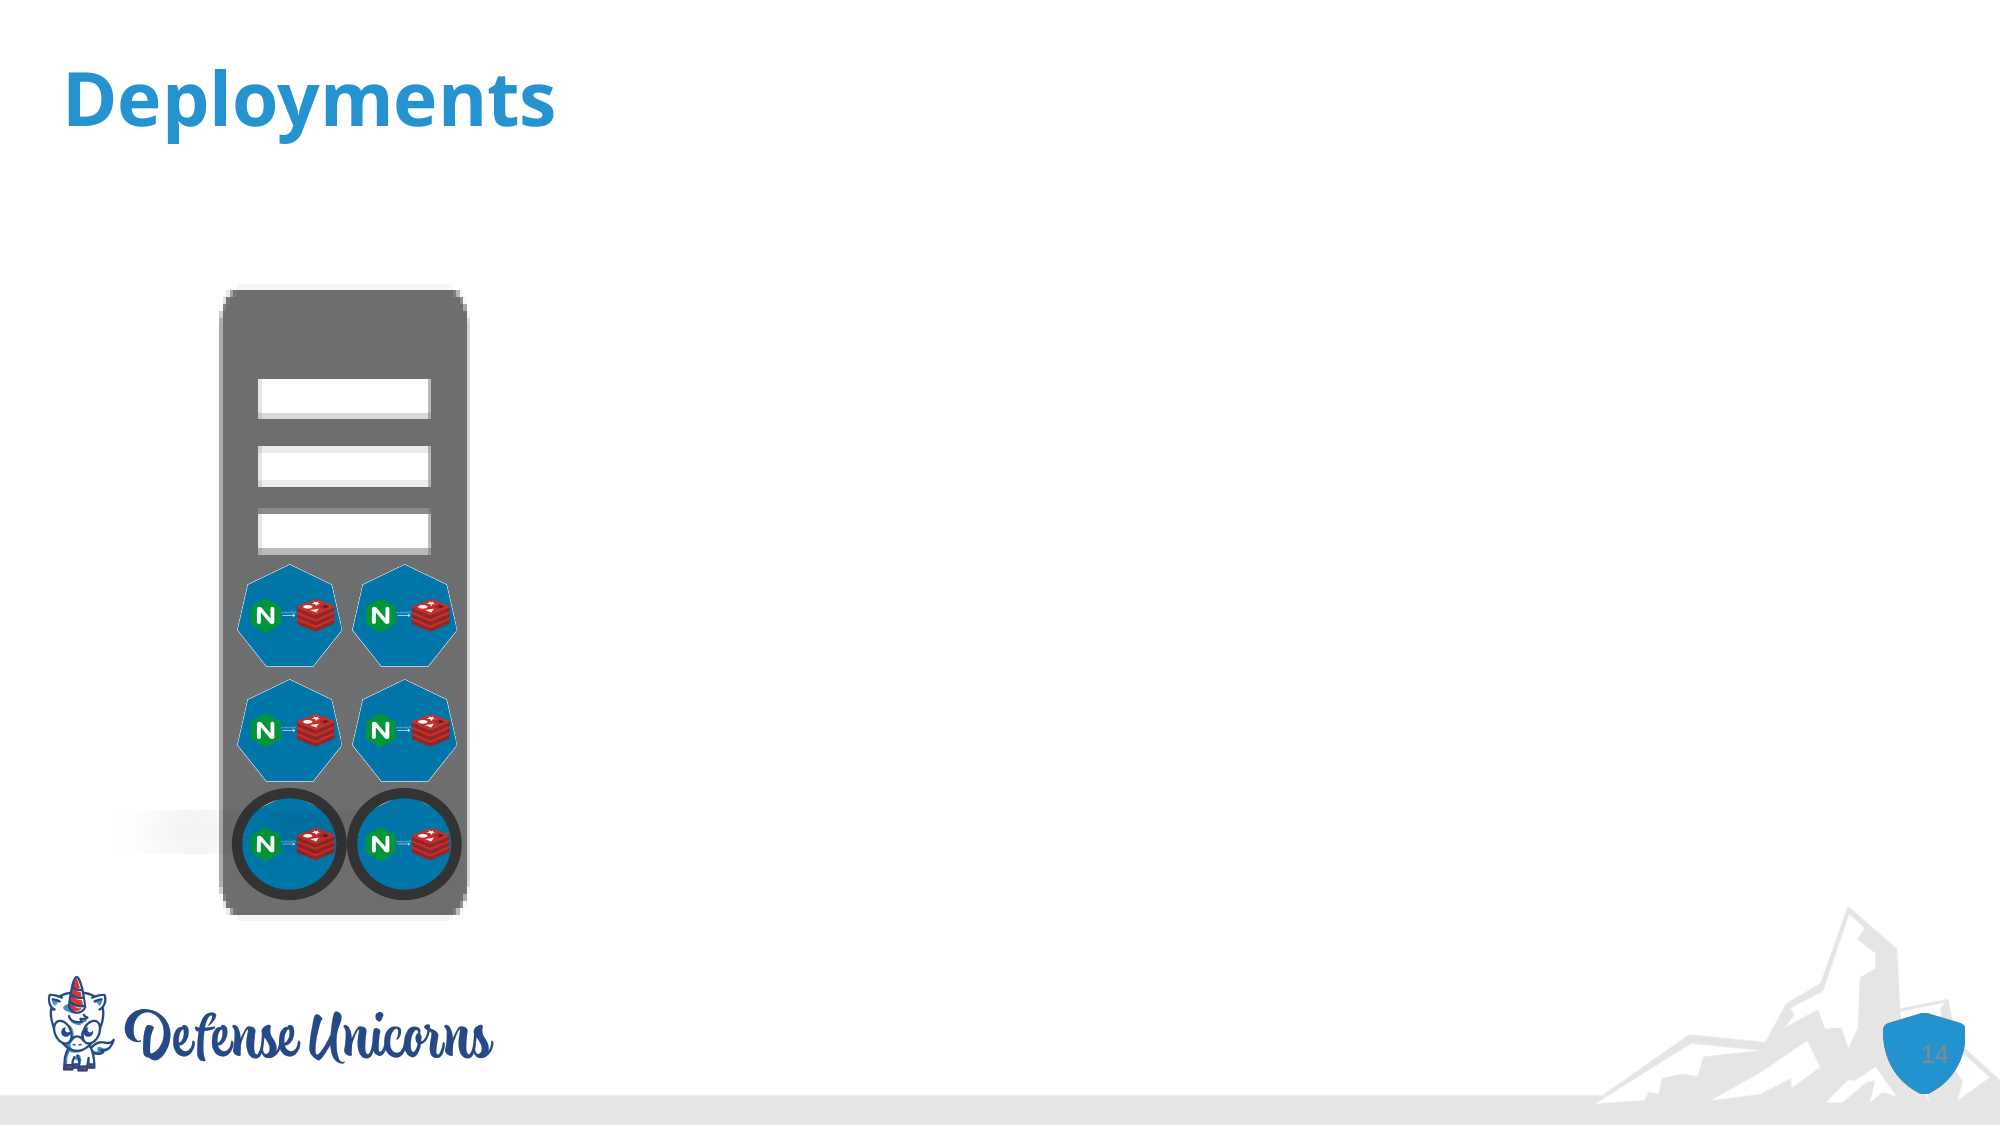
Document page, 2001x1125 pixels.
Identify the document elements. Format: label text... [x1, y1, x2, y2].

title Deployments [47, 28, 1953, 177]
slide_number 14 [1883, 1023, 1965, 1084]
picture [0, 0, 2000, 1125]
